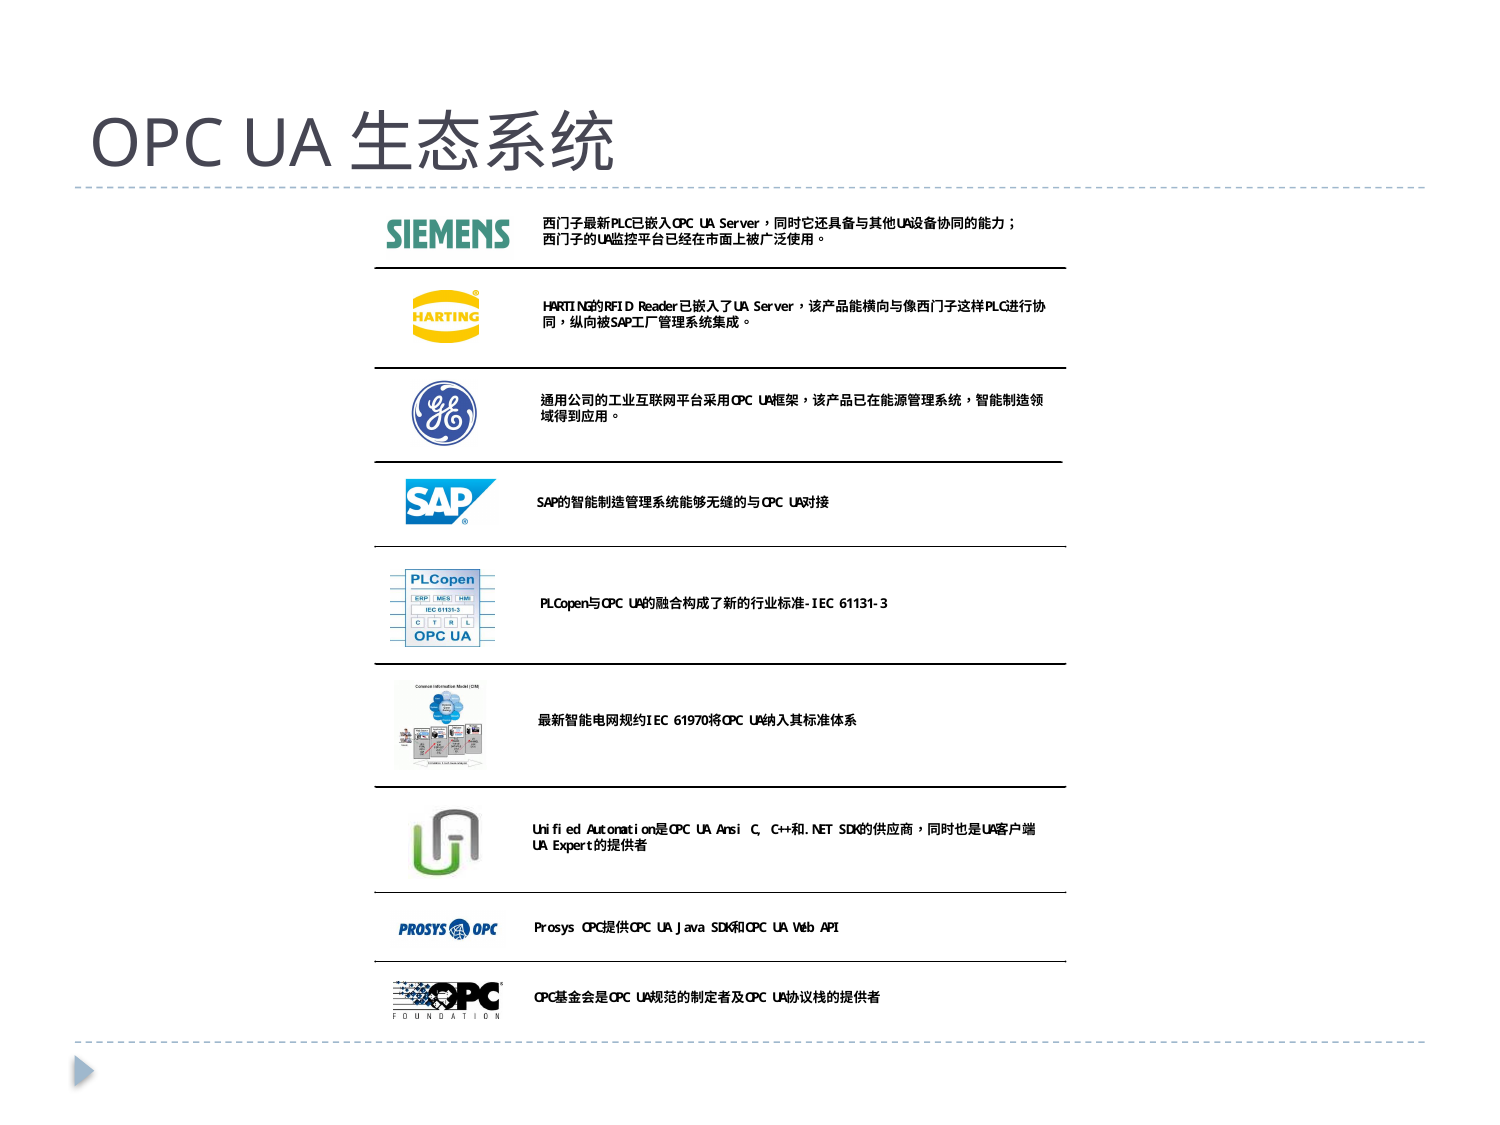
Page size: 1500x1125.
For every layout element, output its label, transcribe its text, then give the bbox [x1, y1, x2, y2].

title OPC UA生态系统 [75, 24, 1425, 188]
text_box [371, 203, 1070, 1027]
